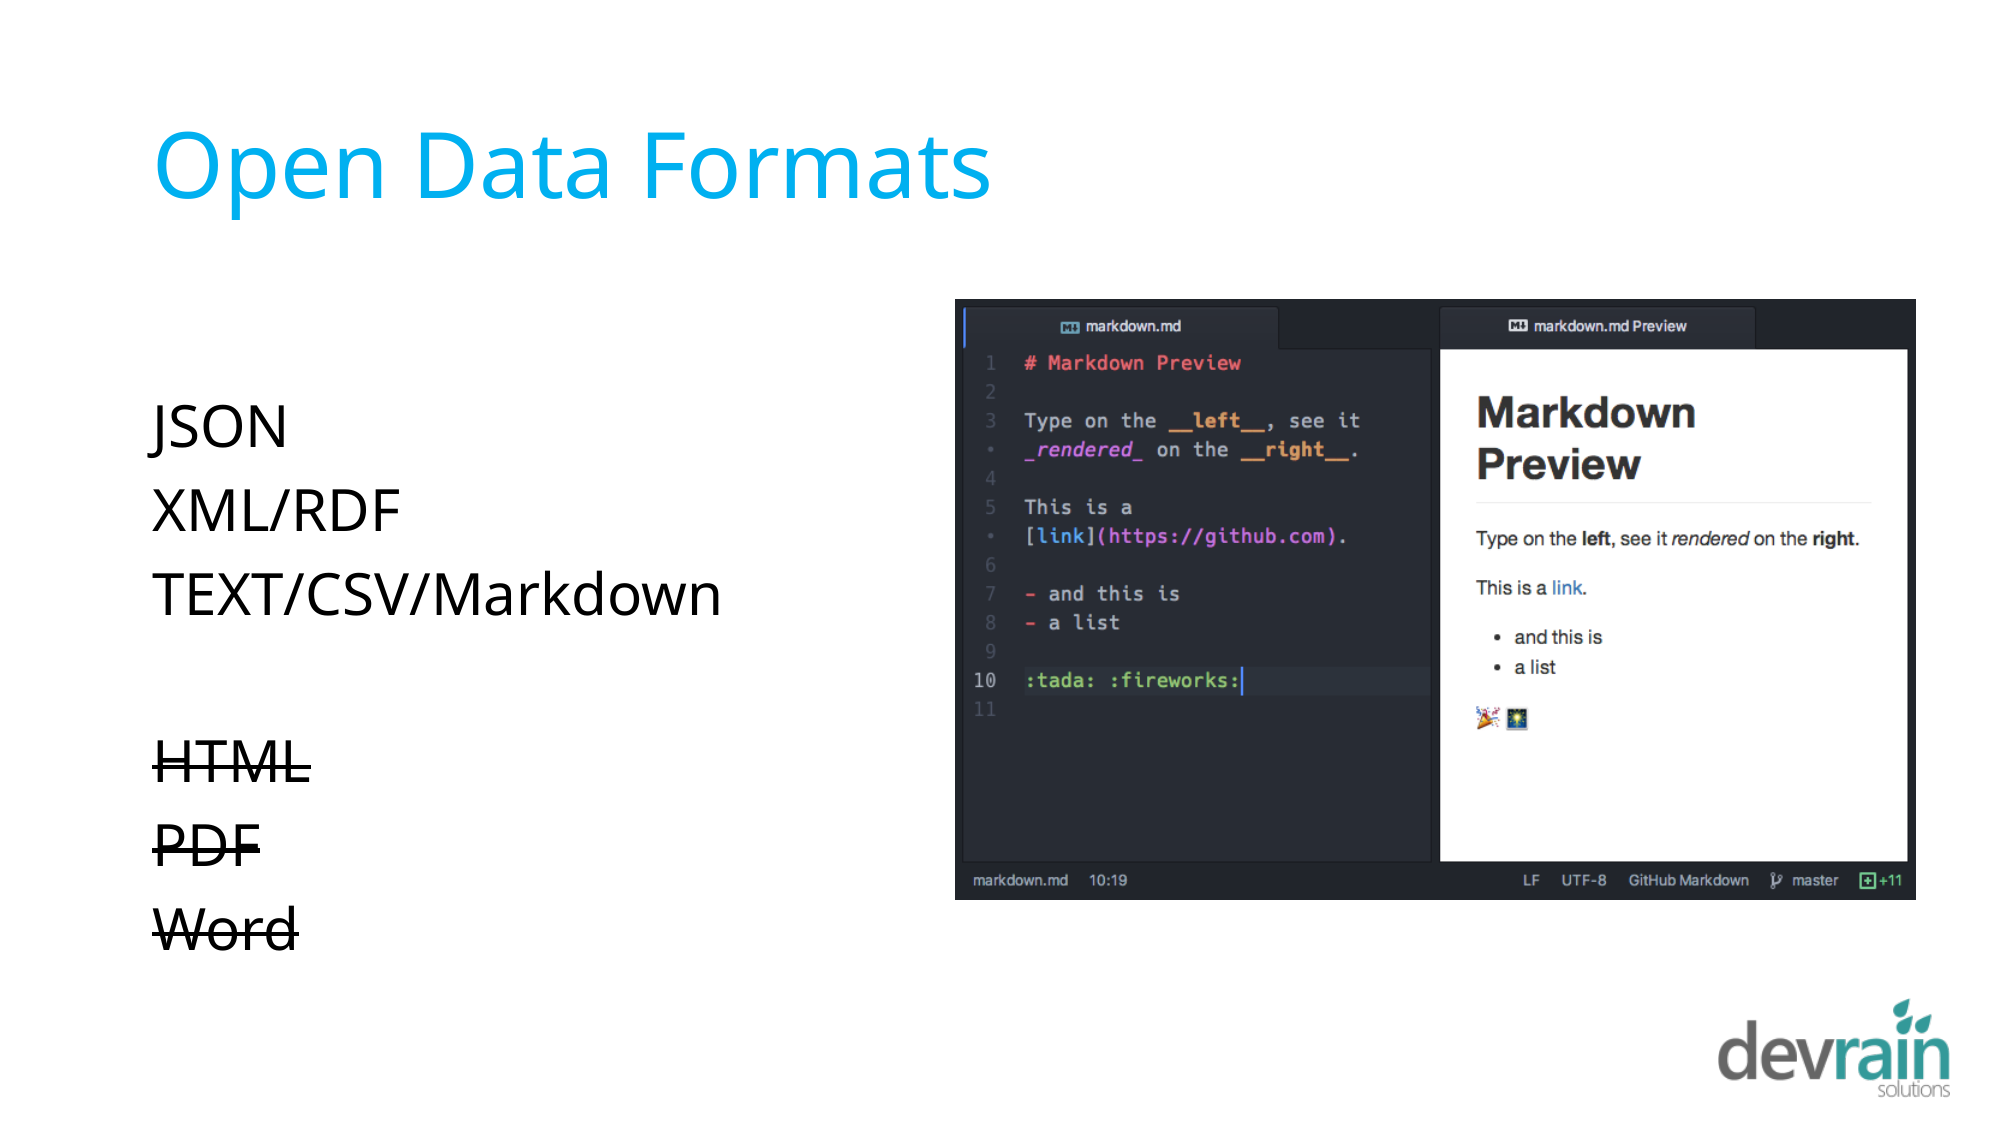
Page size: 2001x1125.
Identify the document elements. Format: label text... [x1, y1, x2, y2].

picture [1718, 998, 1950, 1098]
title Open Data Formats [137, 59, 1863, 278]
picture [955, 299, 1916, 900]
list JSON XML/RDF TEXT/CSV/Markdown HTML PDF Word [137, 299, 985, 1014]
